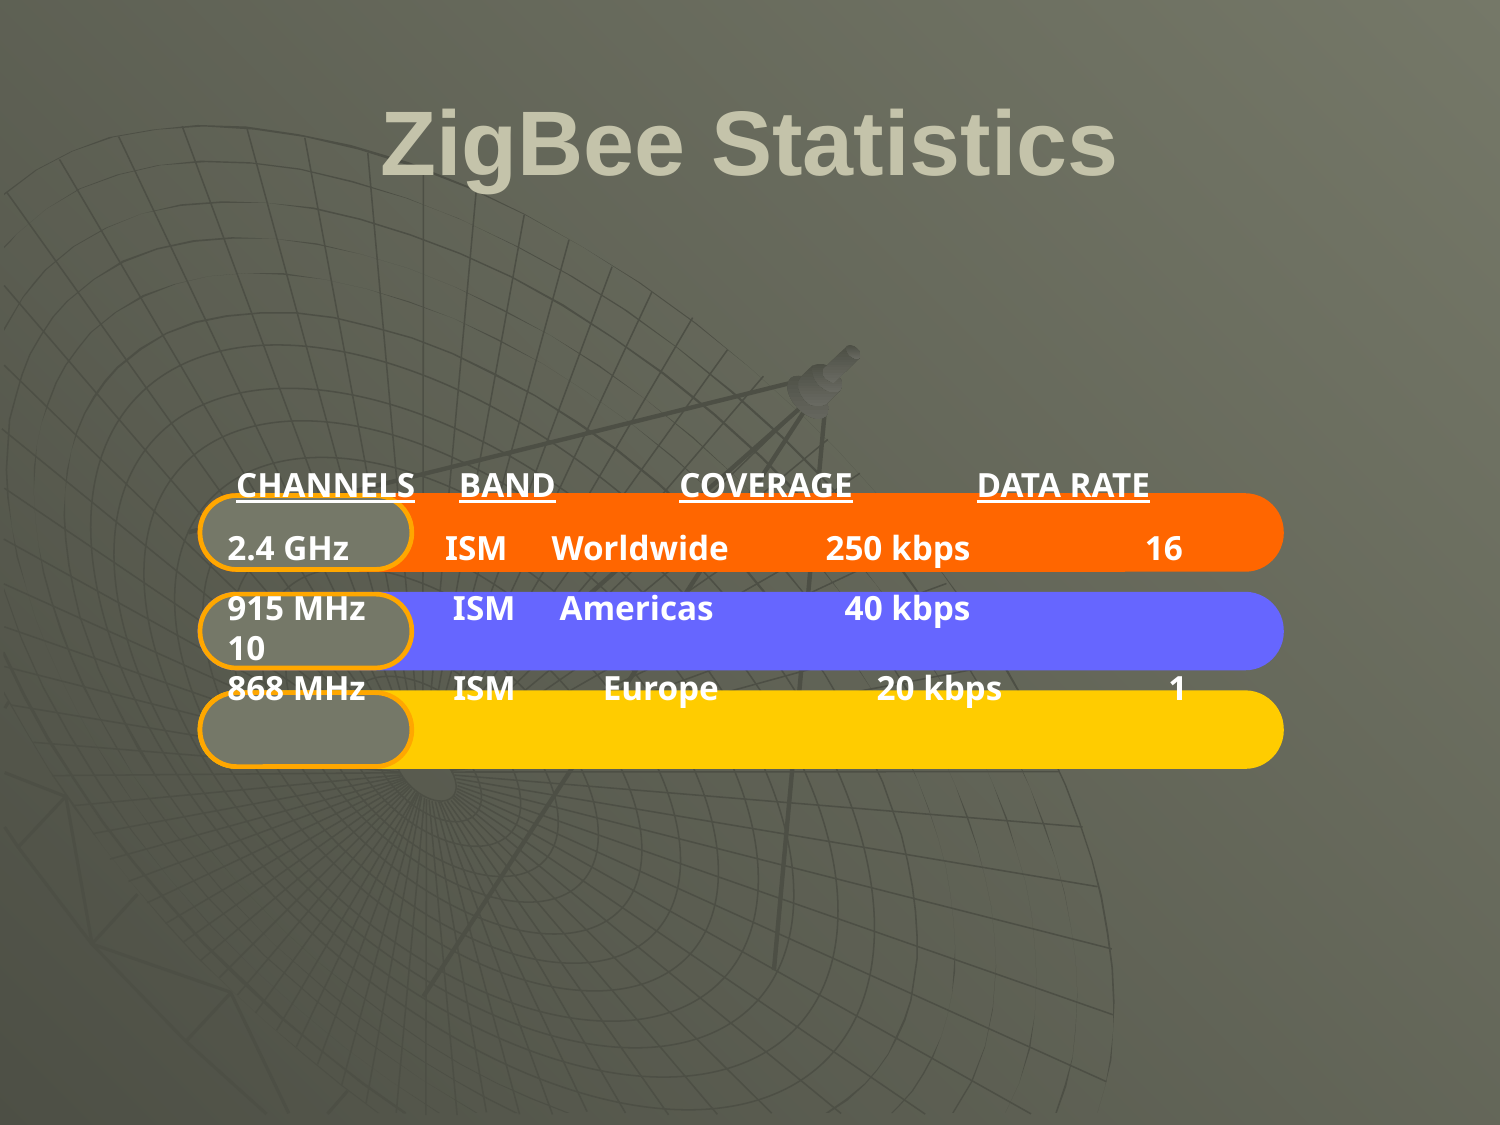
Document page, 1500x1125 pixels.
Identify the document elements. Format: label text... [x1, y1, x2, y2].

text_box CHANNELS BAND COVERAGE DATA RATE 2.4 GHz ISM Worldwide 250 kbps 16 915 MHz ISM Americas 40 kbps 10 868 MHz ISM Europe 20 kbps 1 [212, 417, 1355, 788]
title ZigBee Statistics [74, 45, 1426, 233]
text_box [199, 495, 1282, 767]
